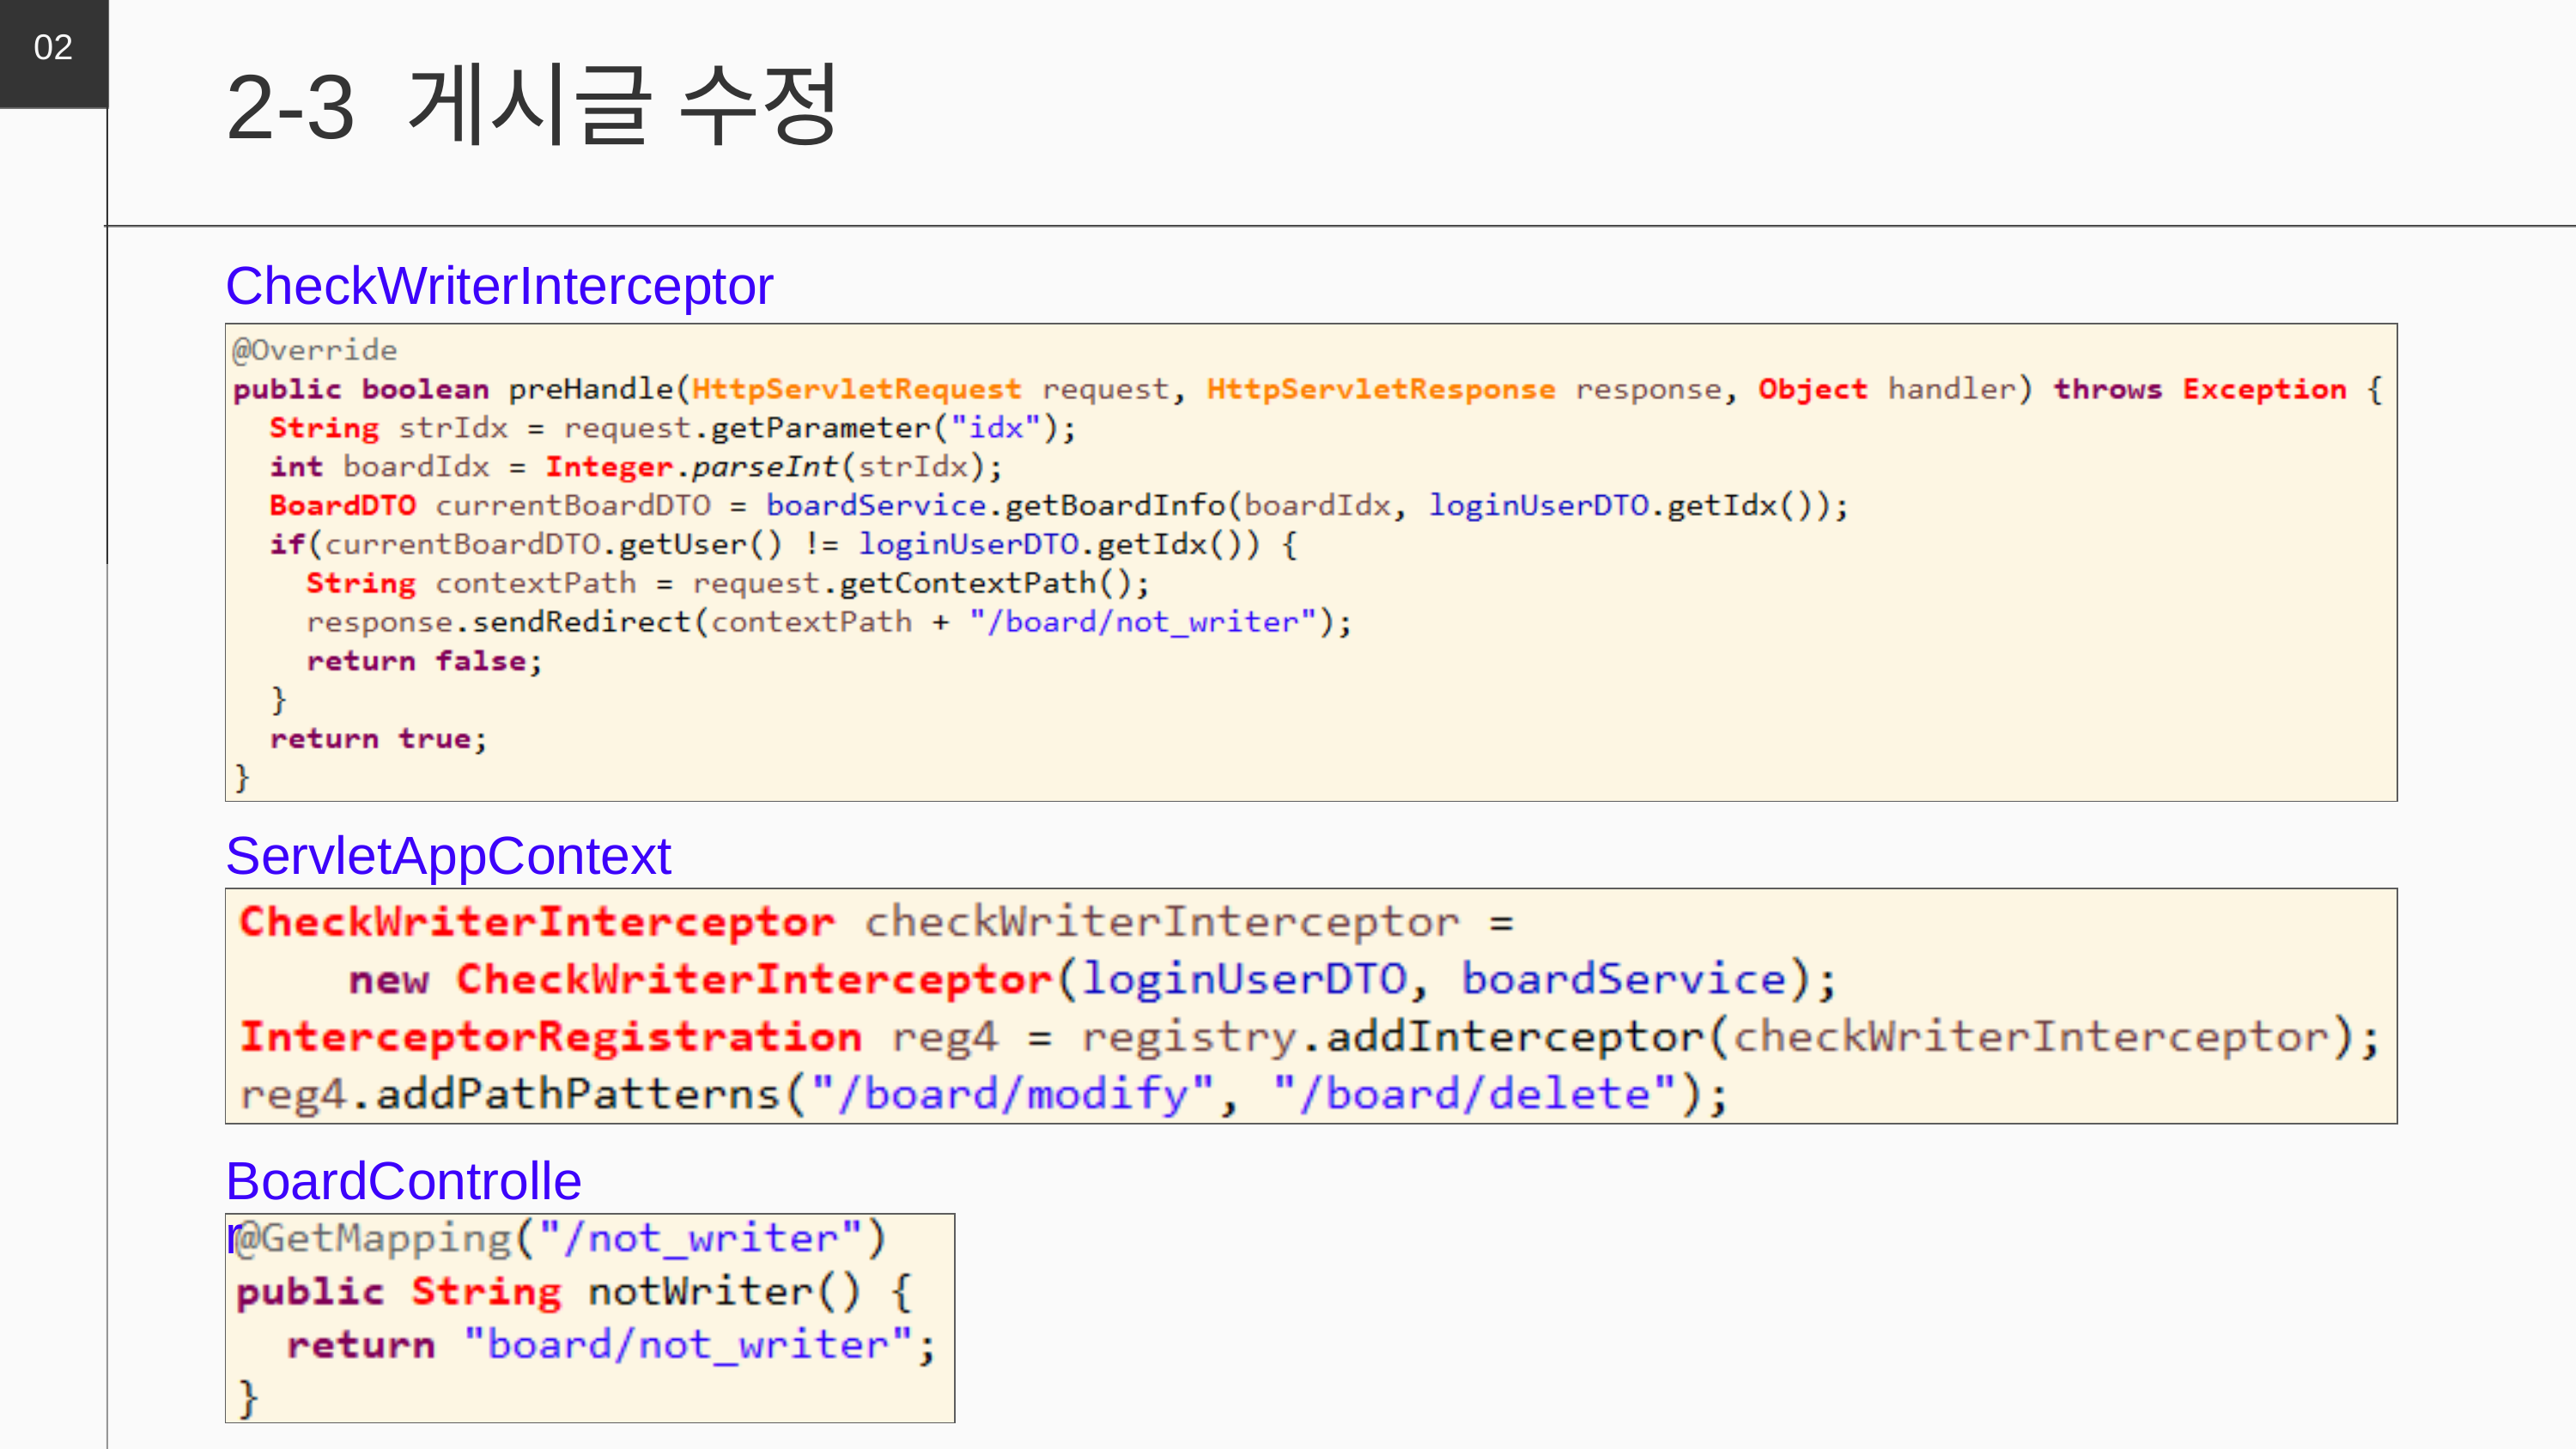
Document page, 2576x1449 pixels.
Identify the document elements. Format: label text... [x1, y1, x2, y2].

text_box ServletAppContext [225, 830, 673, 885]
text_box [0, 0, 110, 110]
text_box [225, 1213, 955, 1423]
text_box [26, 21, 81, 74]
text_box CheckWriterInterceptor [225, 260, 788, 315]
text_box BoardController [225, 1155, 602, 1265]
text_box [225, 324, 2397, 802]
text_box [225, 42, 1636, 173]
text_box [225, 888, 2397, 1125]
text_box [106, 110, 109, 1449]
